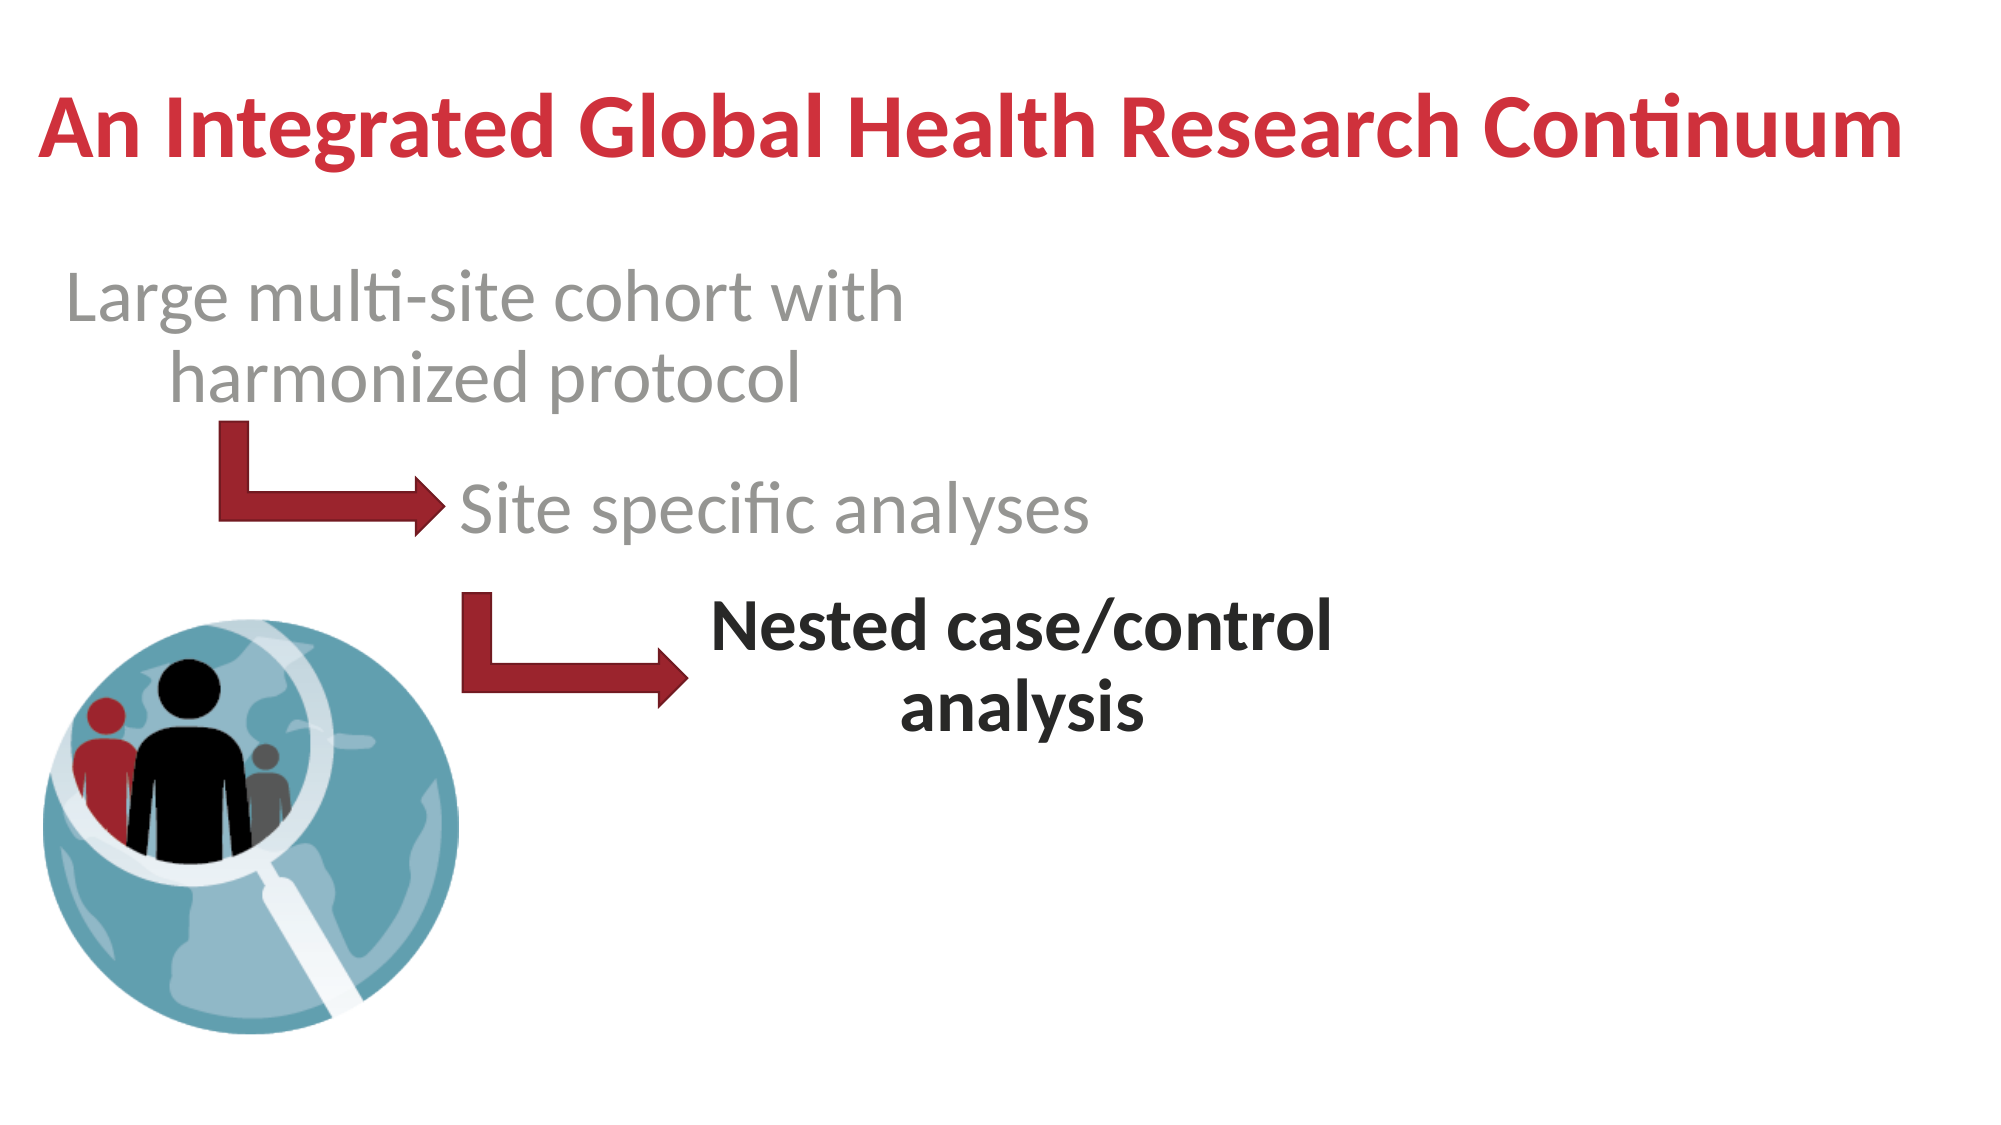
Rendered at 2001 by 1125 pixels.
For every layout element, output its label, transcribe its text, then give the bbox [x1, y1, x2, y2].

list Large multi-site cohort with harmonized protocol [8, 243, 939, 433]
picture [43, 601, 459, 1075]
title An Integrated Global Health Research Continuum [23, 33, 1932, 223]
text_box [462, 585, 1416, 749]
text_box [219, 421, 1136, 575]
